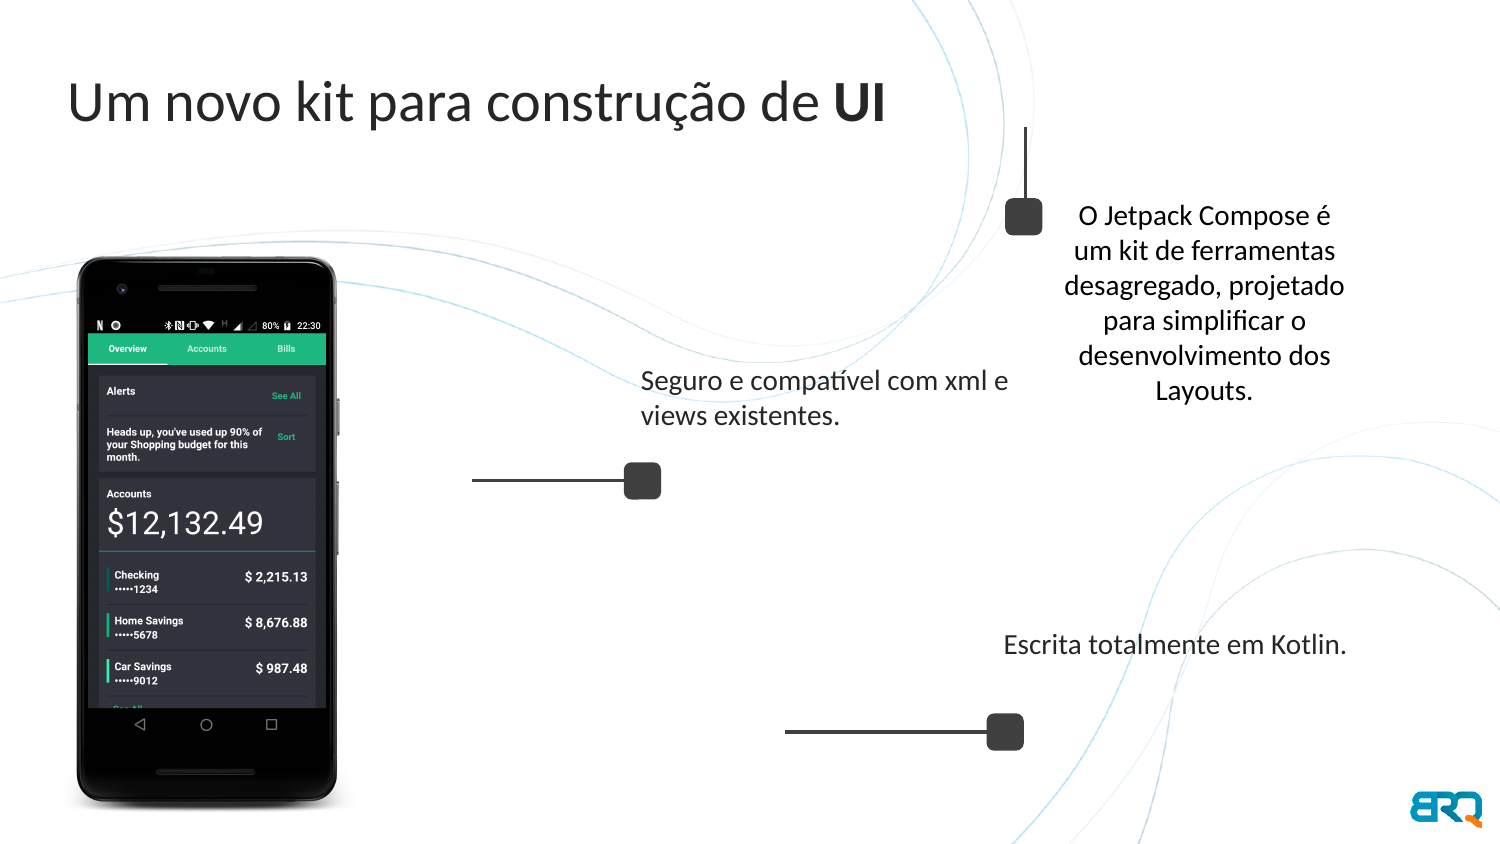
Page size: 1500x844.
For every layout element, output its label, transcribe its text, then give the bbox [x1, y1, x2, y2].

text_box [986, 713, 1024, 751]
text_box O Jetpack Compose é um kit de ferramentas desagregado, projetado para simplificar o desenvolvimento dos Layouts. [1045, 189, 1365, 414]
text_box Seguro e compatível com xml e views existentes. [625, 354, 1075, 439]
text_box Escrita totalmente em Kotlin. [988, 618, 1438, 668]
picture [0, 0, 1500, 844]
text_box Um novo kit para construção de UI [53, 55, 1199, 141]
text_box [623, 462, 662, 500]
text_box [1005, 198, 1043, 236]
